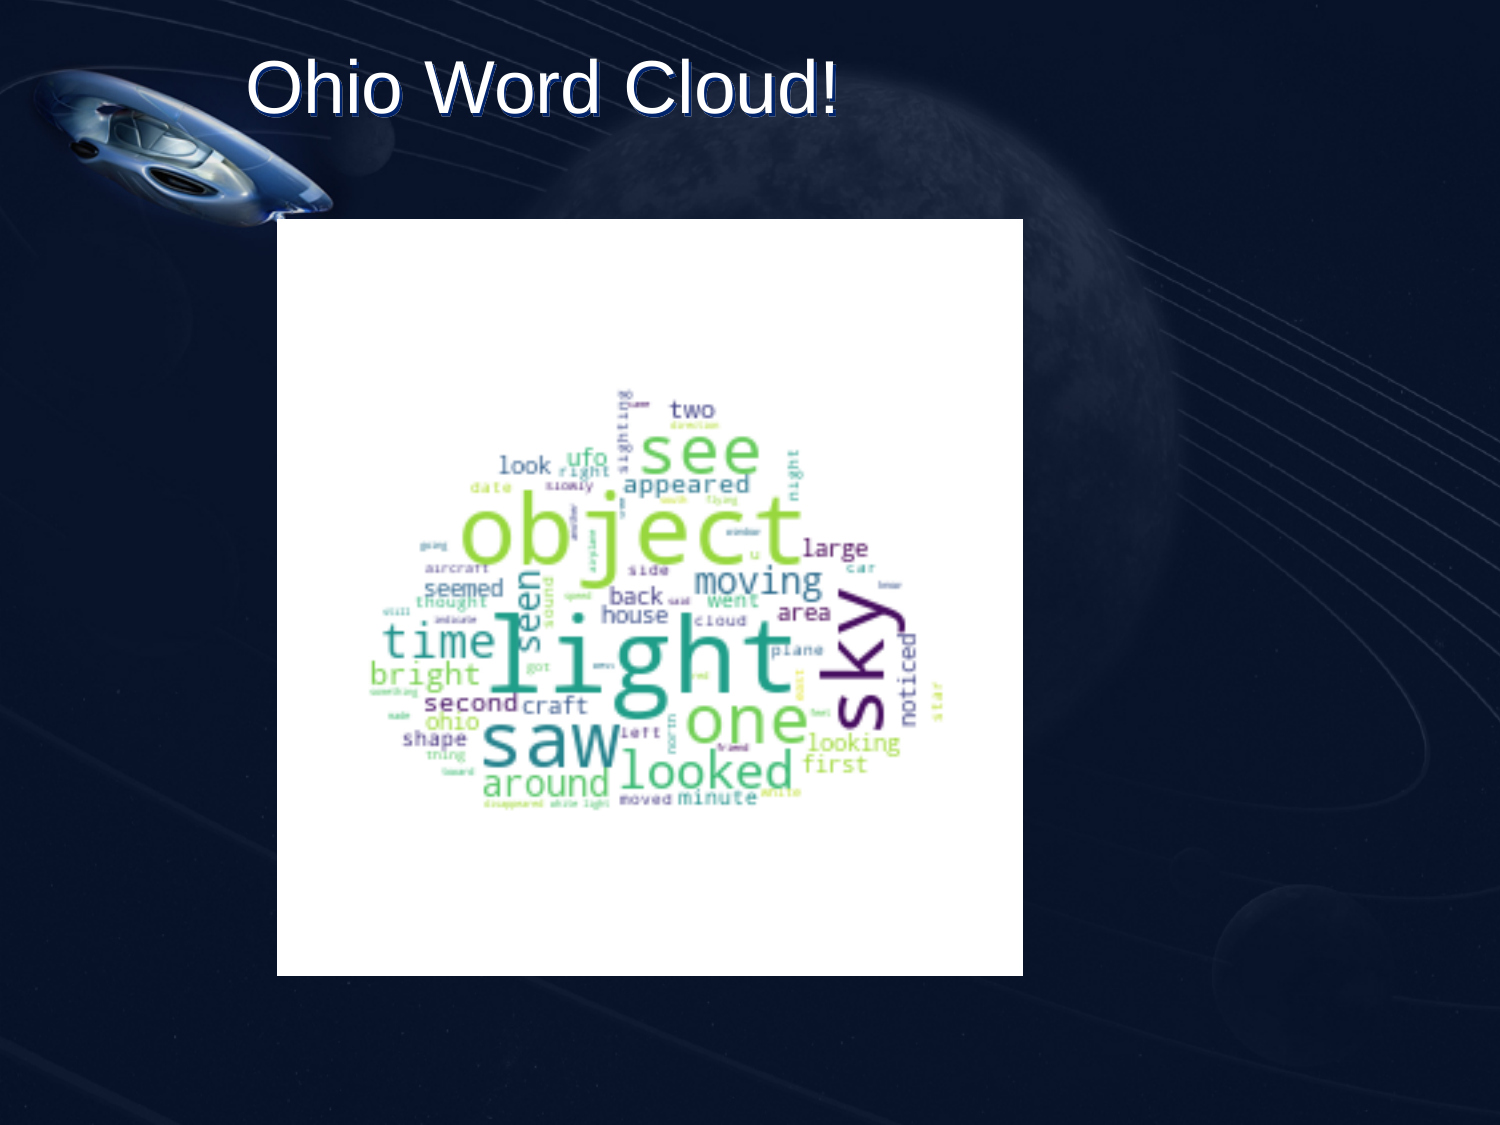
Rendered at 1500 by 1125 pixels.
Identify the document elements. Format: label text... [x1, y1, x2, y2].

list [277, 219, 1024, 977]
title Ohio Word Cloud! [230, 41, 1436, 126]
picture [0, 0, 1500, 1125]
